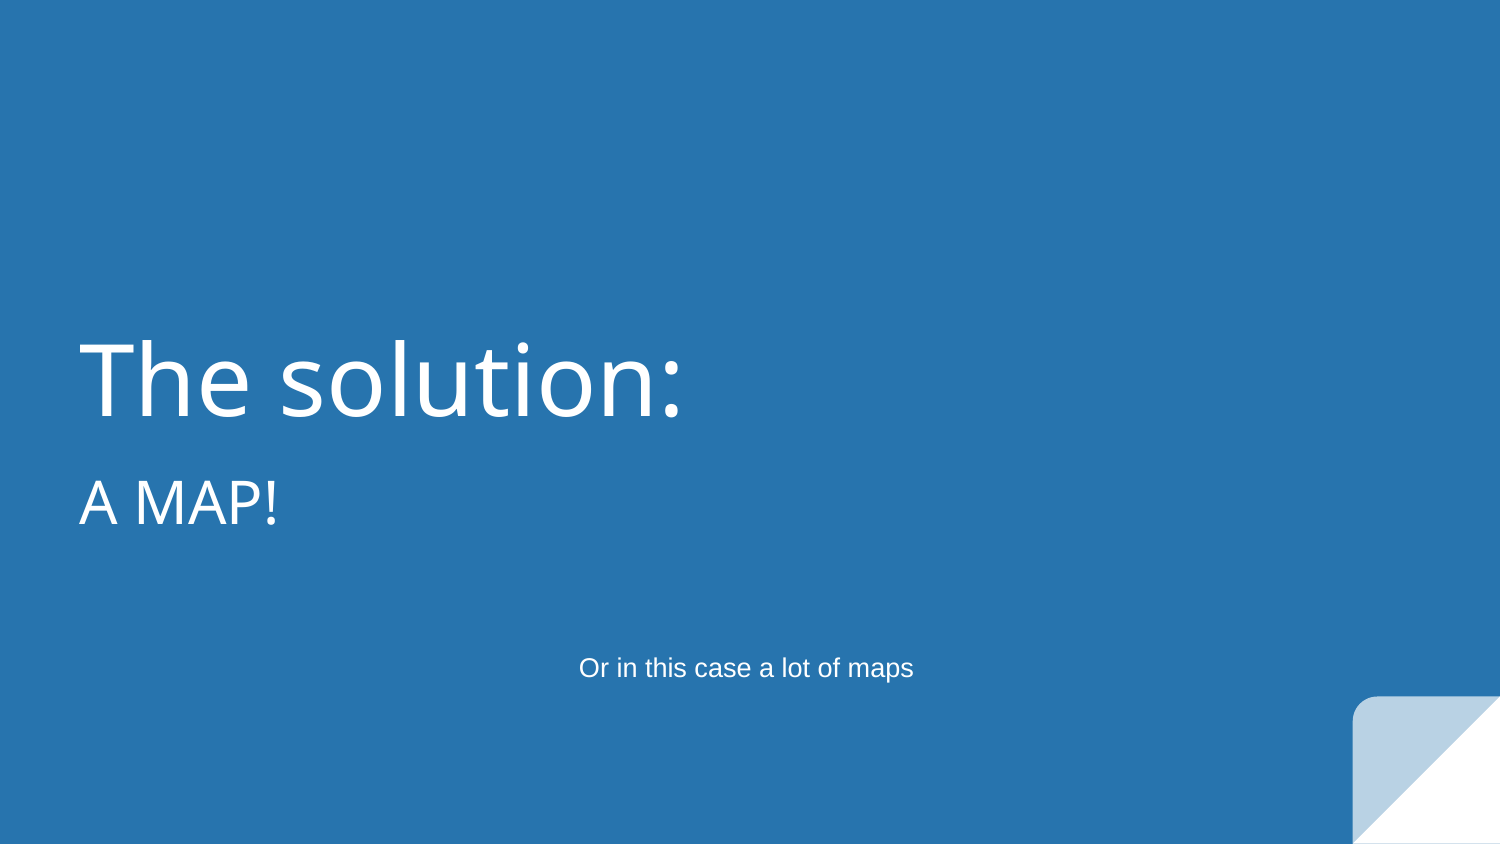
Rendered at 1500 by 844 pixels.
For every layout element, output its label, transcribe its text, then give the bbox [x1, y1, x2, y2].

title The solution: [64, 298, 1413, 452]
text_box Or in this case a lot of maps [219, 635, 1281, 698]
subtitle A MAP! [64, 457, 1413, 529]
